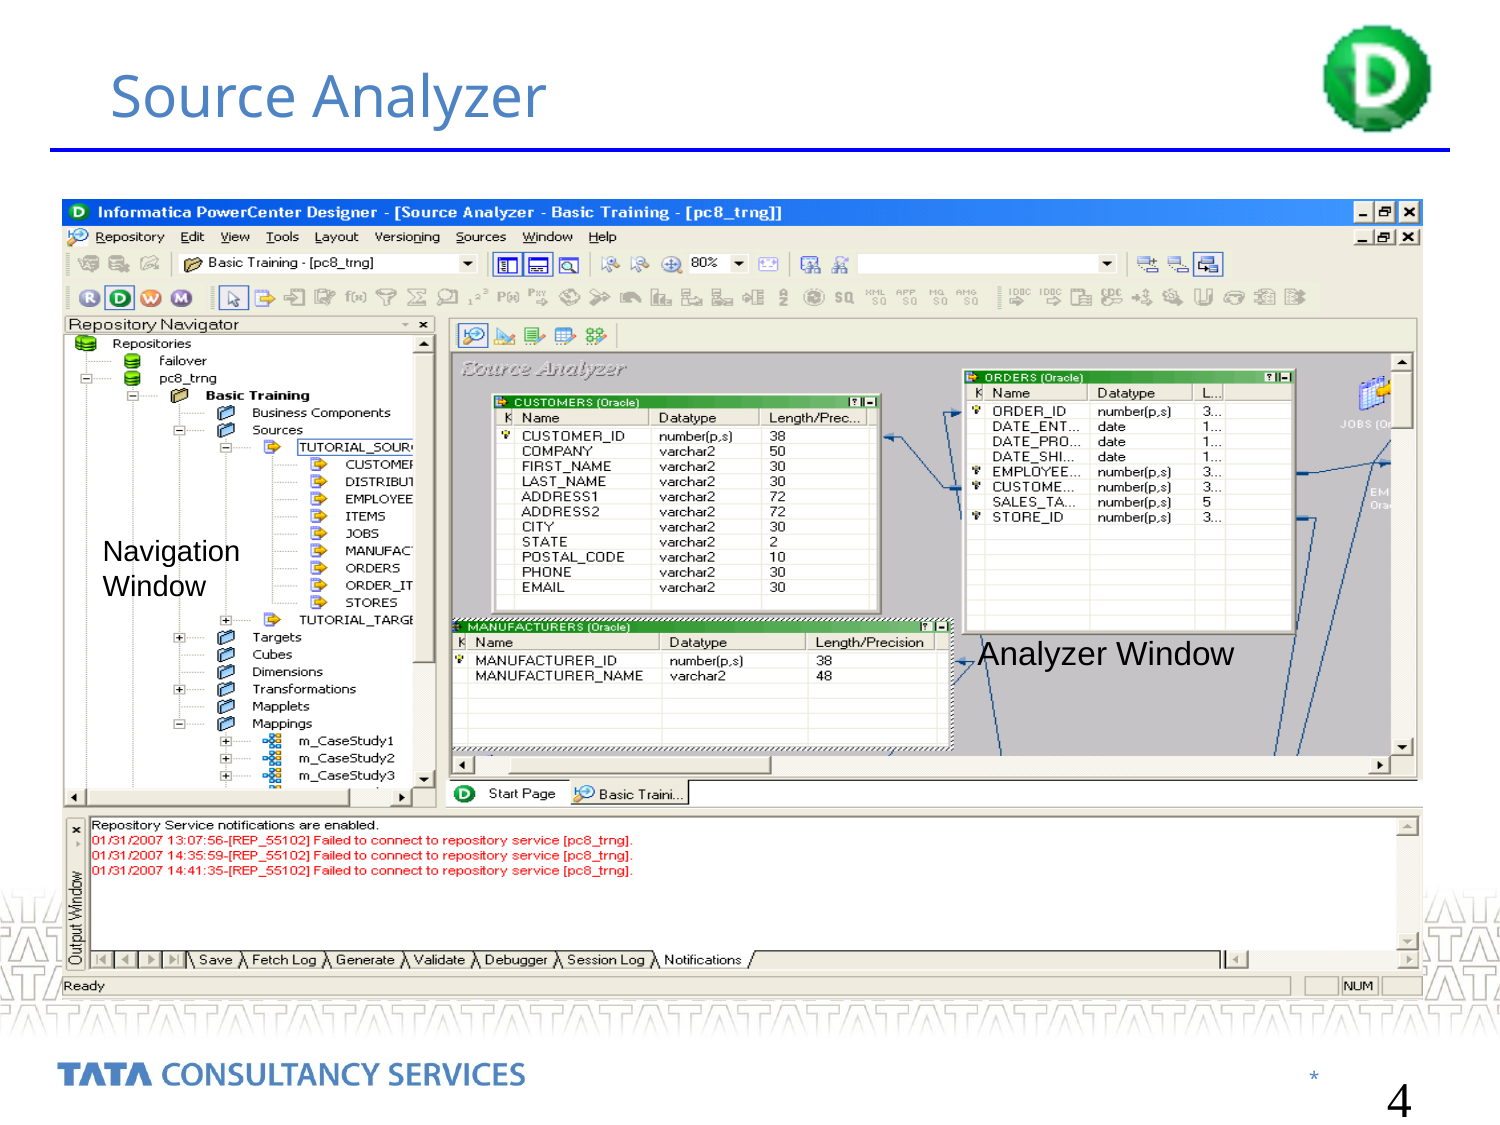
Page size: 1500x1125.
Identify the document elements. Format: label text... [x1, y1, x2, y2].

slide_number ‹#› [1371, 1059, 1435, 1104]
picture [0, 885, 1500, 1039]
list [62, 199, 1424, 1001]
picture [1321, 23, 1436, 137]
title Source Analyzer [95, 22, 1456, 166]
picture [57, 1062, 525, 1086]
